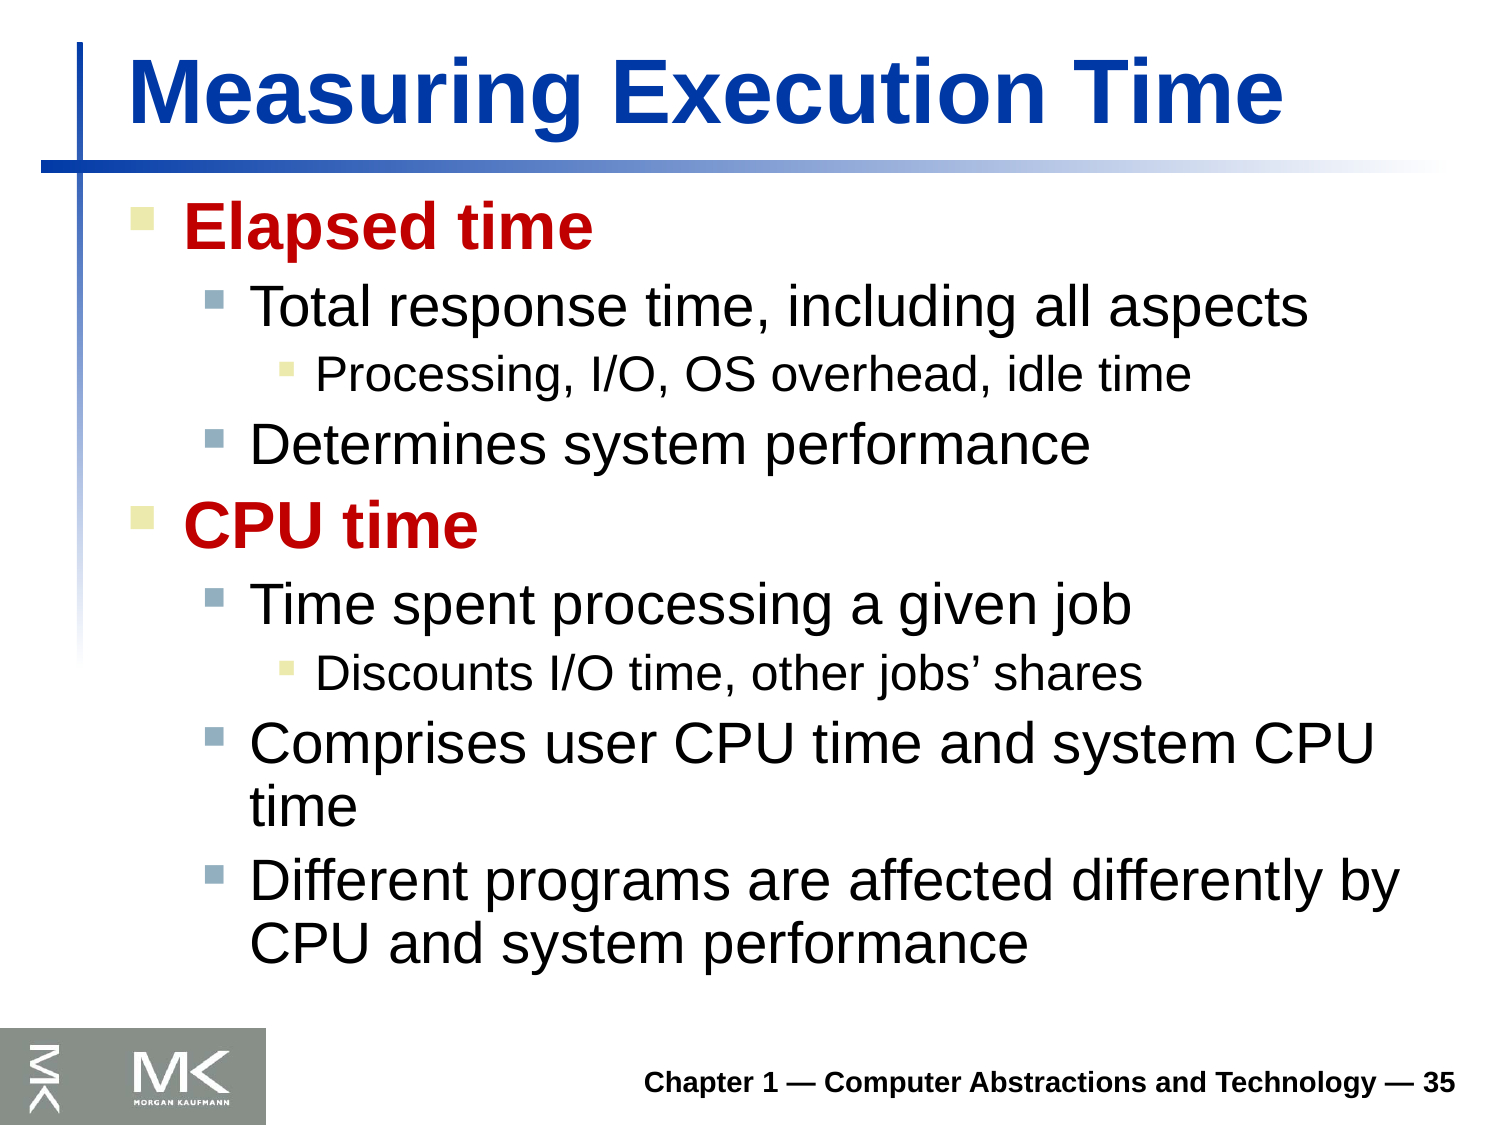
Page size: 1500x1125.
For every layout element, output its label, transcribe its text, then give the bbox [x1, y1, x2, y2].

footer Chapter 1 — Computer Abstractions and Technology — 35 [277, 1046, 1471, 1106]
title Measuring Execution Time [112, 23, 1468, 149]
picture [0, 1028, 266, 1125]
list Elapsed time Total response time, including all aspects Processing, I/O, OS overhead, idle time Determines system performance CPU time Time spent processing a given job Discounts I/O time, other jobs’ shares Comprises user CPU time and system CPU time Different programs are affected differently by CPU and system performance [112, 184, 1469, 1024]
